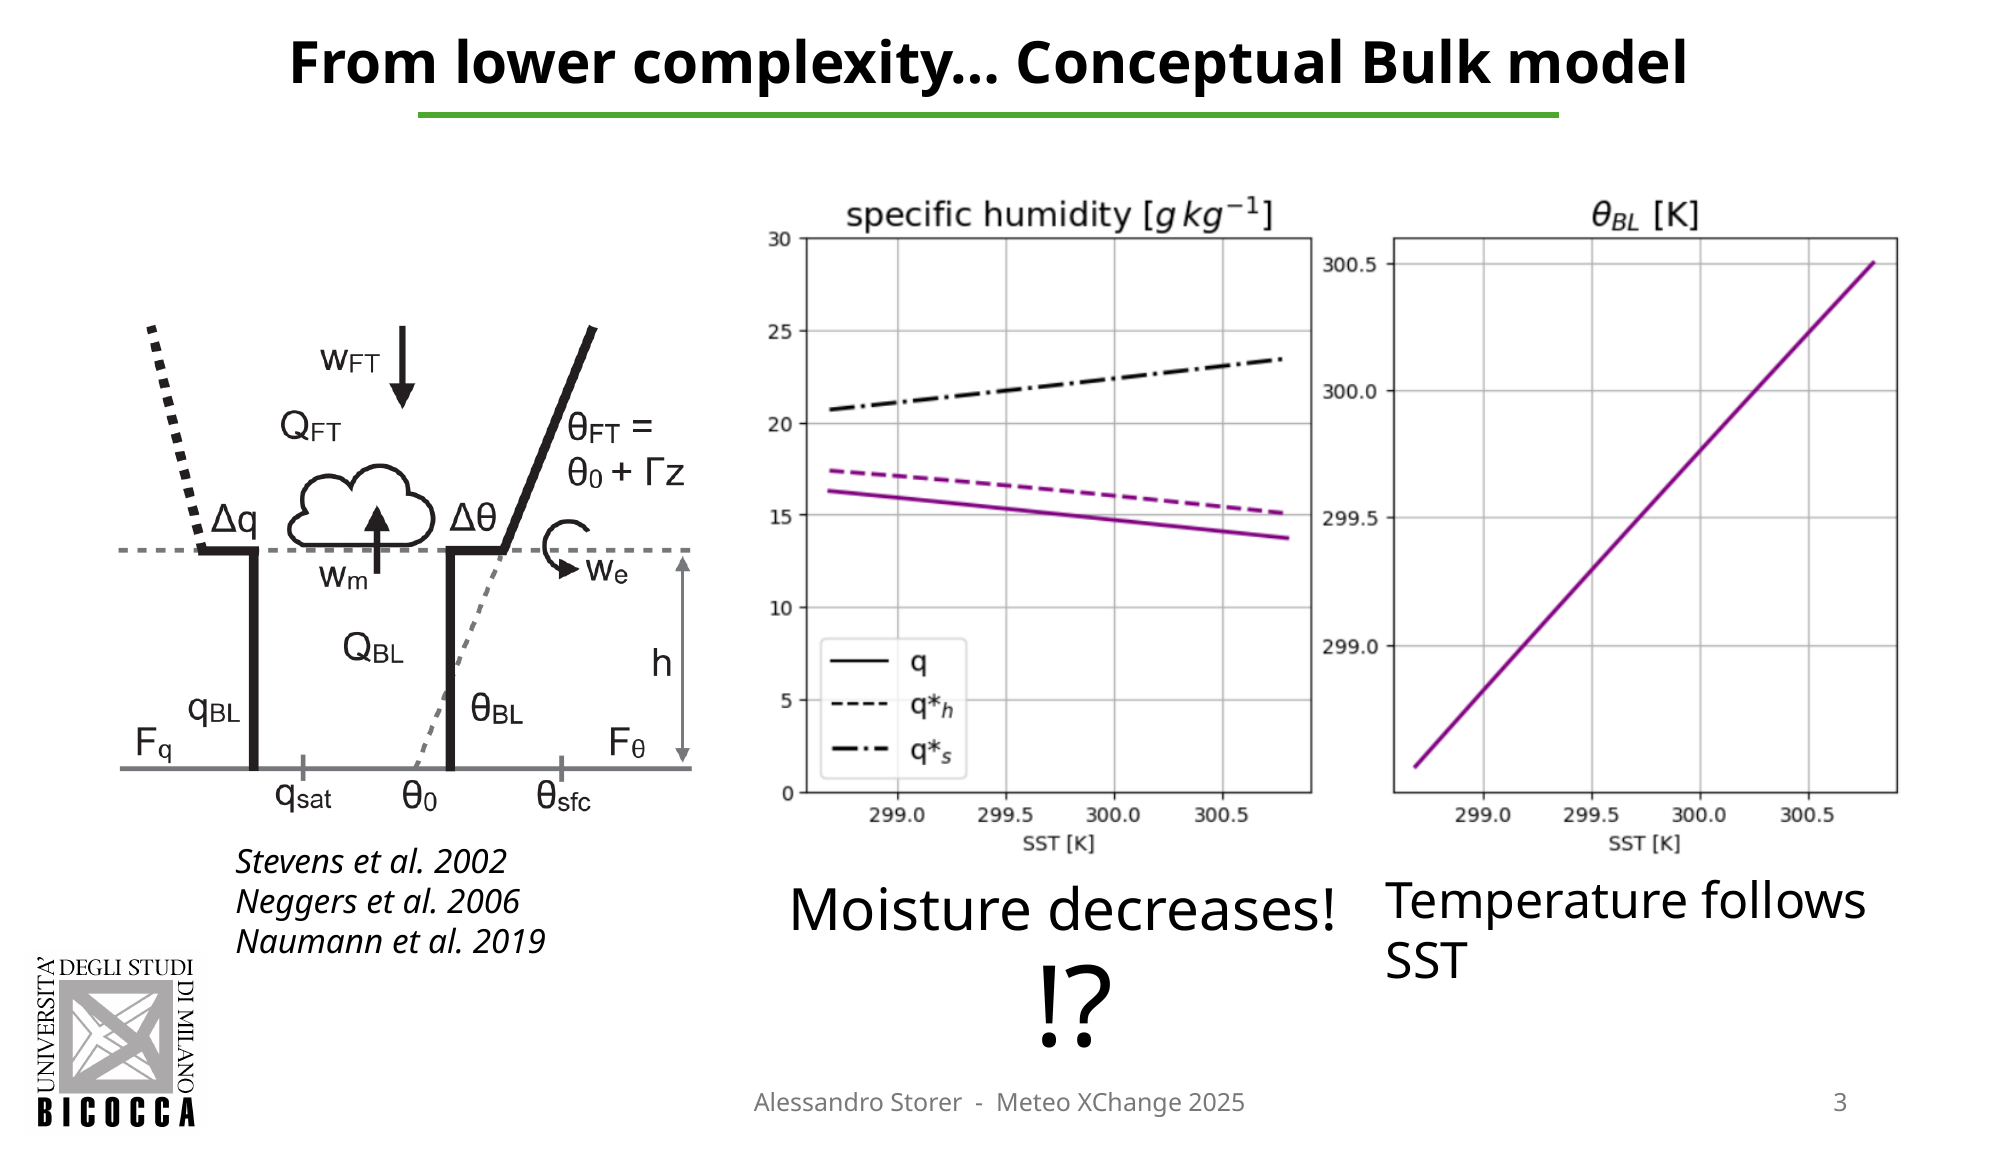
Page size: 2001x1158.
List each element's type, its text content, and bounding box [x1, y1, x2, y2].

text_box !? [1019, 926, 1129, 1077]
footer Alessandro Storer - Meteo XChange 2025 [662, 1072, 1338, 1135]
text_box Stevens et al. 2002 Neggers et al. 2006 Naumann et al. 2019 [220, 833, 843, 1008]
text_box From lower complexity… Conceptual Bulk model [273, 17, 1705, 173]
text_box Temperature follows SST [1370, 861, 1952, 997]
picture [759, 185, 1906, 864]
text_box Moisture decreases! [843, 864, 1563, 950]
slide_number 3 [1412, 1072, 1863, 1135]
picture [26, 948, 206, 1135]
picture [94, 310, 704, 826]
